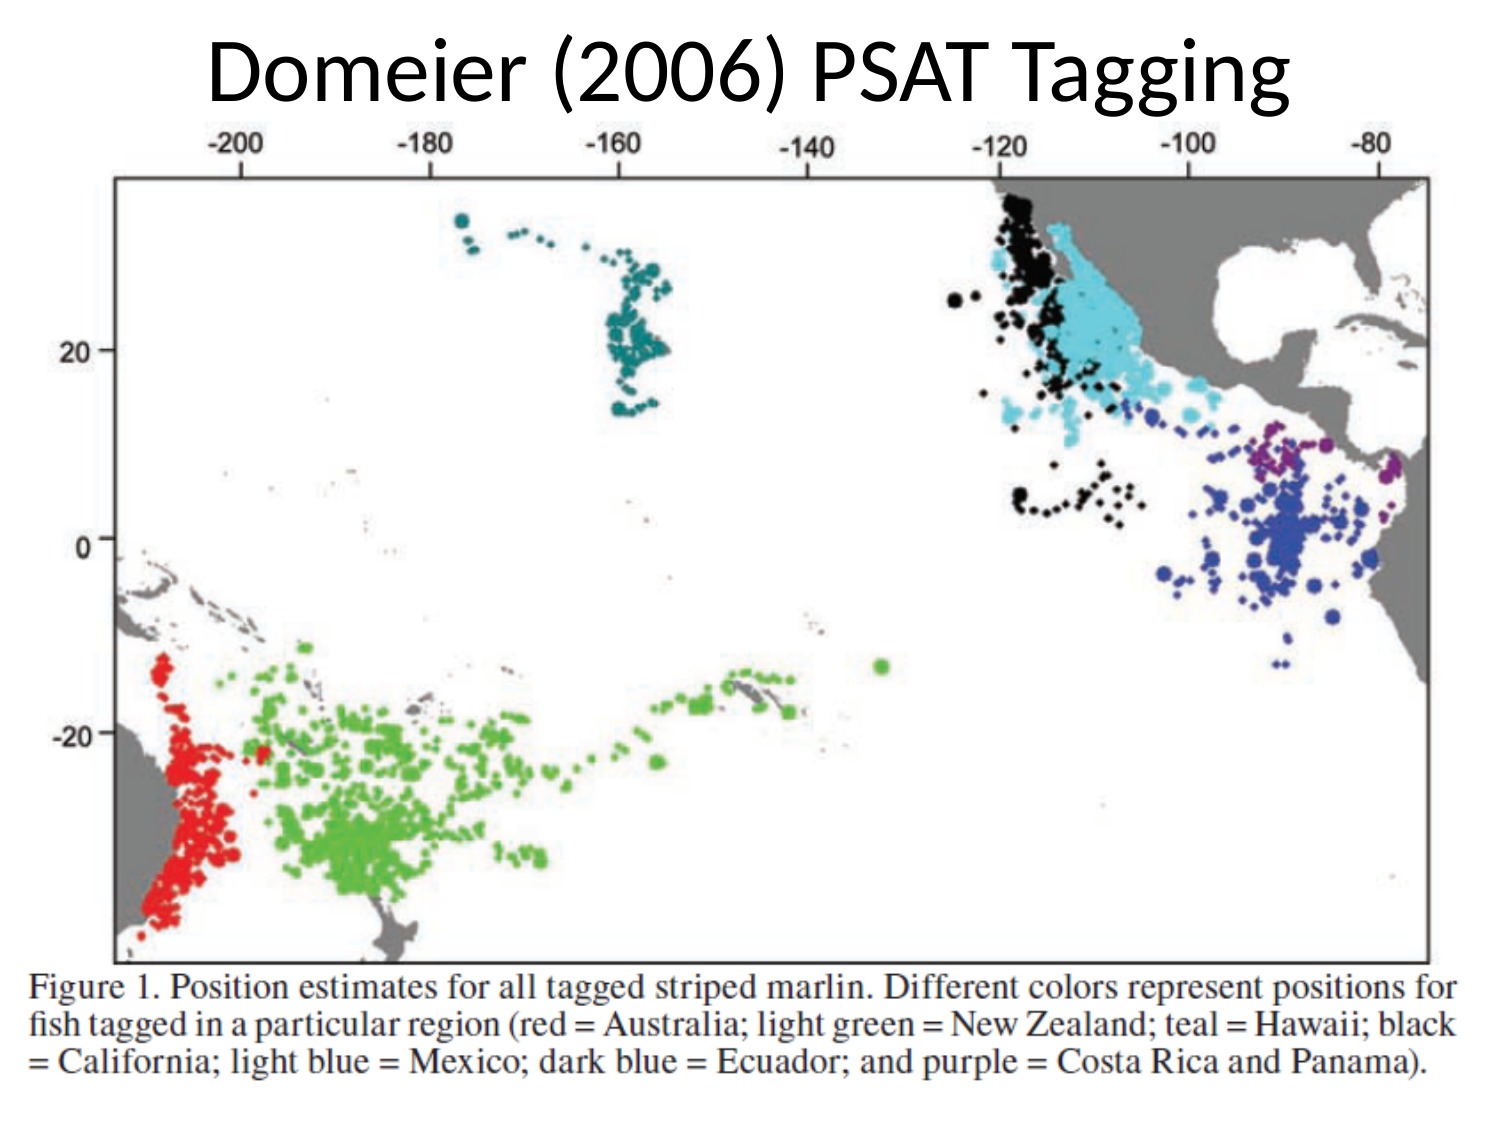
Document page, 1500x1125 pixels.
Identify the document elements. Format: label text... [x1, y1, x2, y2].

picture [11, 120, 1489, 1125]
title Domeier (2006) PSAT Tagging [75, 0, 1425, 118]
